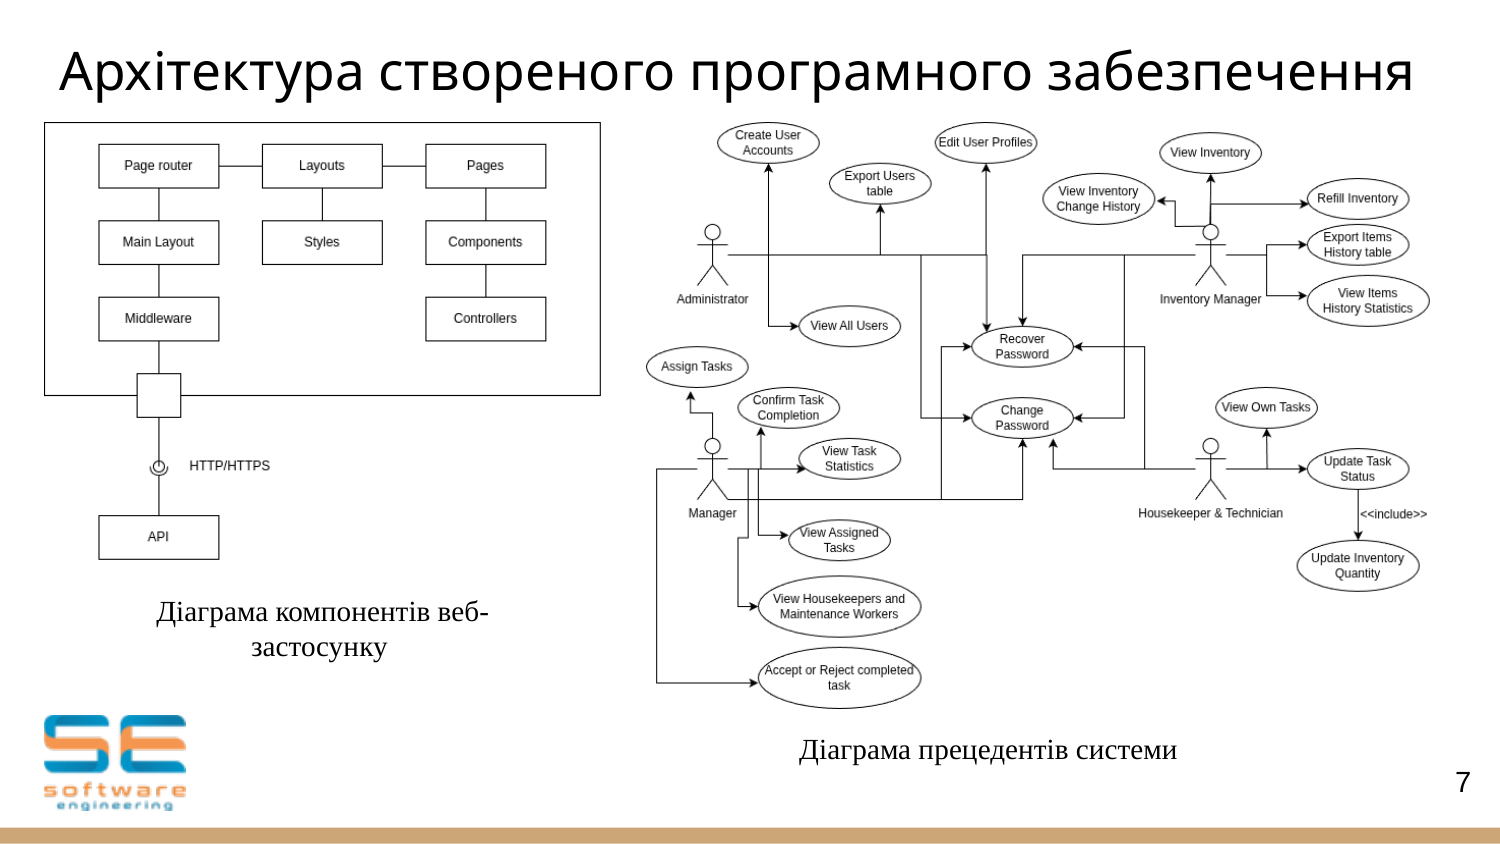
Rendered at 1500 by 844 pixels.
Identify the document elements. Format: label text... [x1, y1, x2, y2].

title Архітектура створеного програмного забезпечення [44, 20, 1442, 116]
text_box Діаграма компонентів веб-застосунку [73, 577, 572, 678]
picture [43, 122, 602, 561]
picture [43, 714, 186, 811]
text_box ‹#› [1440, 755, 1487, 806]
picture [646, 122, 1441, 709]
text_box Діаграма прецедентів системи [784, 717, 1302, 781]
